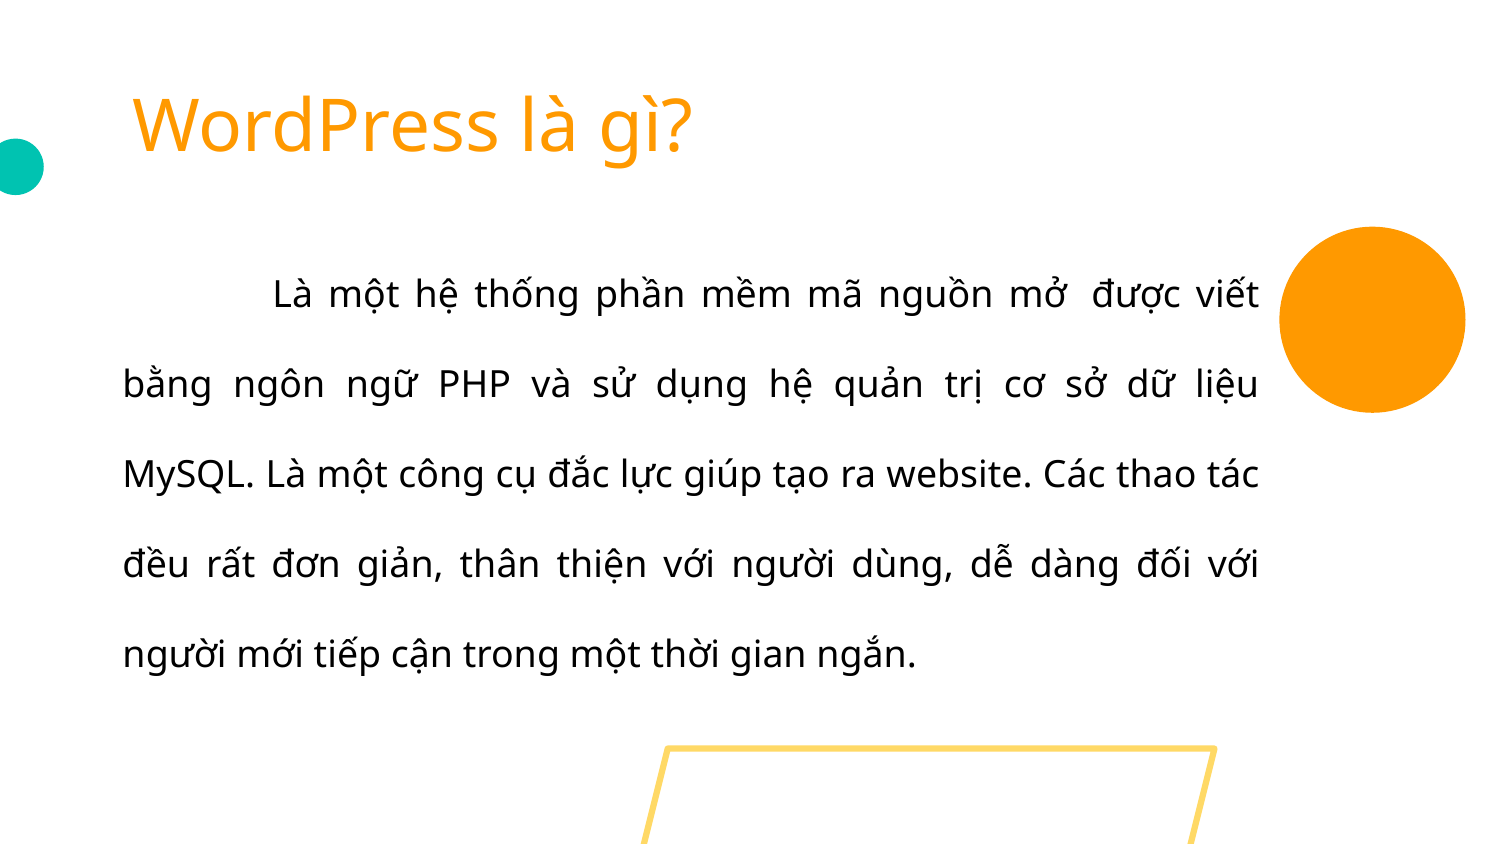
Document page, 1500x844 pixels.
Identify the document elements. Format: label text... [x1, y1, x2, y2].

list Là một hệ thống phần mềm mã nguồn mở được viết bằng ngôn ngữ PHP và sử dụng hệ quản trị cơ sở dữ liệu MySQL. Là một công cụ đắc lực giúp tạo ra website. Các thao tác đều rất đơn giản, thân thiện với người dùng, dễ dàng đối với người mới tiếp cận trong một thời gian ngắn. [107, 210, 1321, 802]
title WordPress là gì? [116, 63, 1383, 182]
